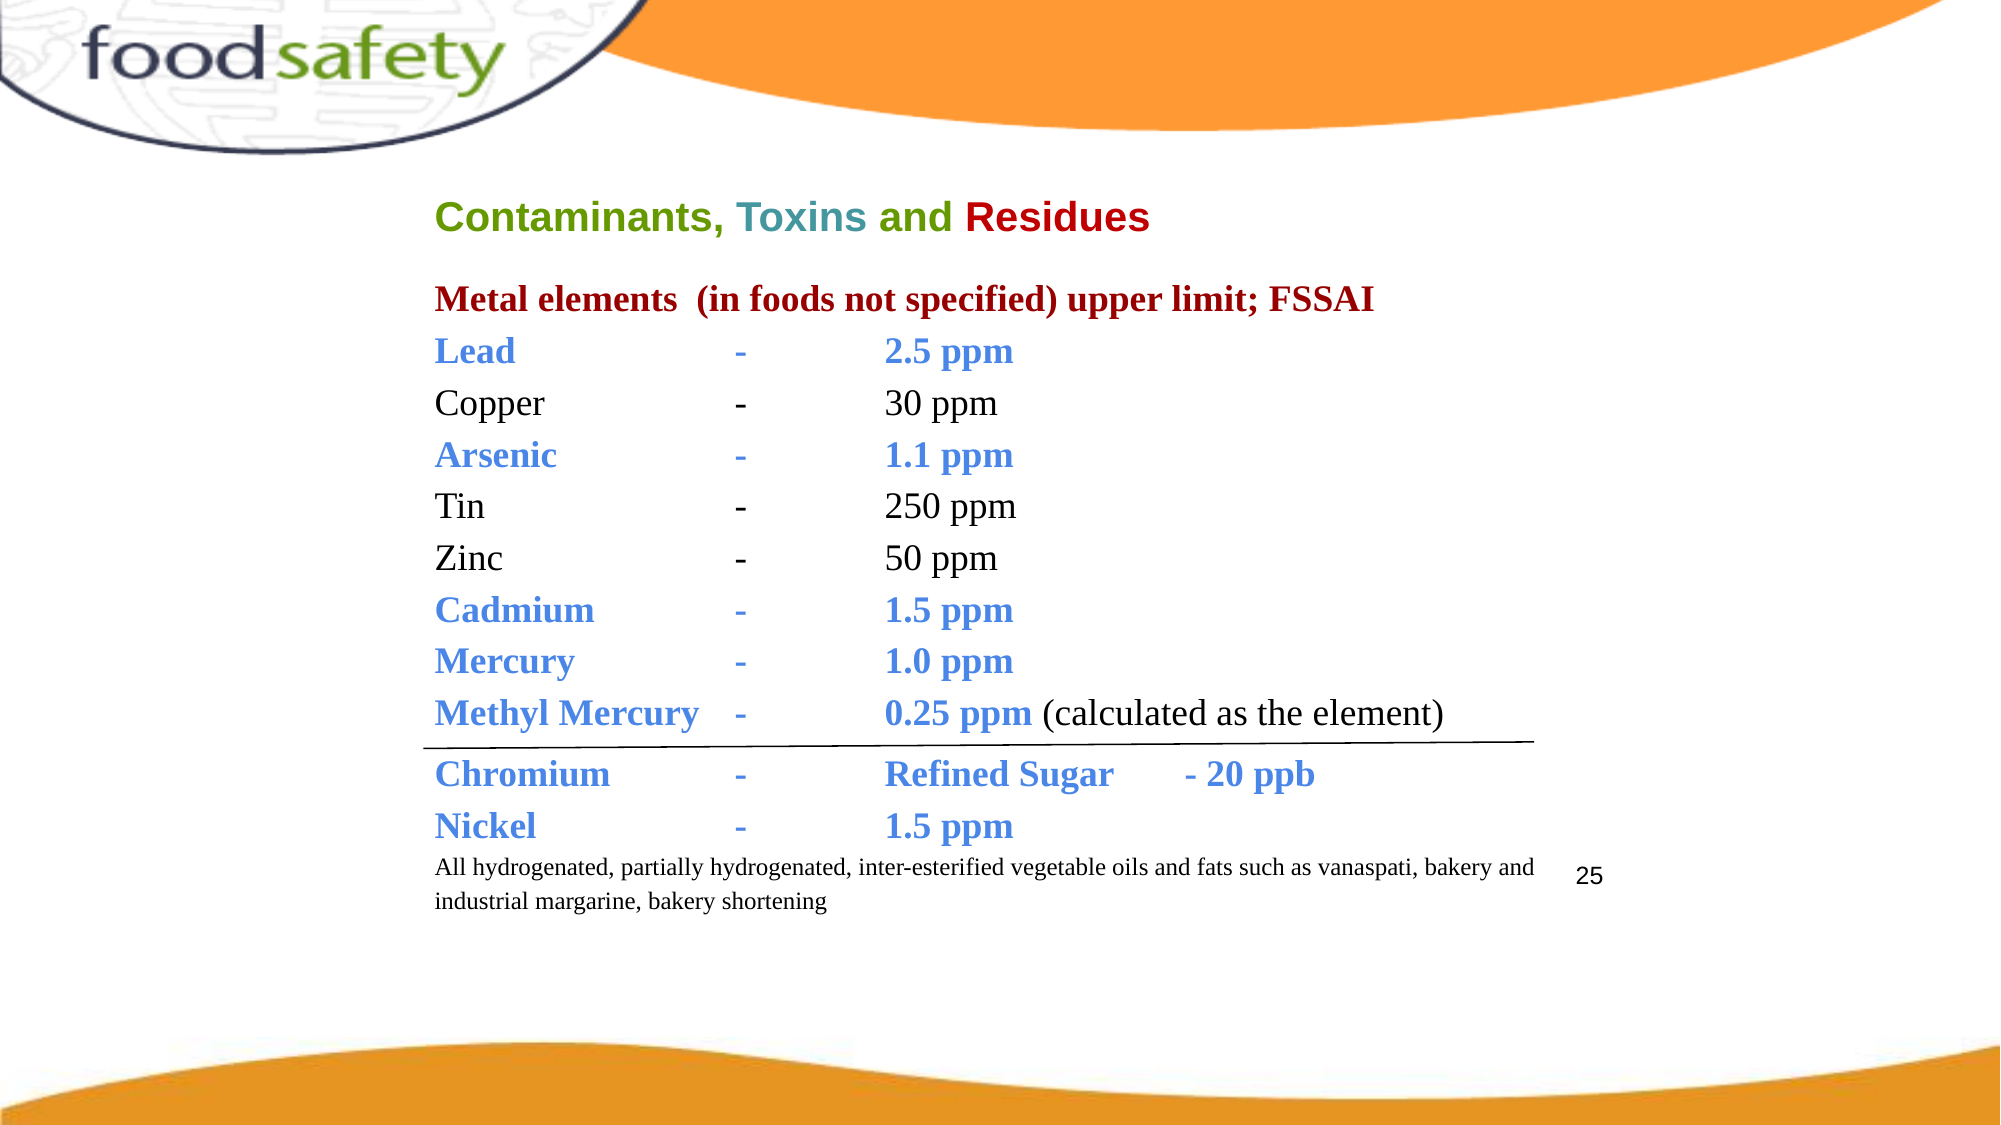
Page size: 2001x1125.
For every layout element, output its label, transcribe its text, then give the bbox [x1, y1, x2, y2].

slide_number ‹#› [1547, 850, 1615, 899]
picture [0, 1037, 2000, 1125]
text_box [423, 741, 1535, 749]
picture [0, 0, 2000, 164]
list Metal elements (in foods not specified) upper limit; FSSAI Lead - 2.5 ppm Copper - 30 ppm Arsenic - 1.1 ppm Tin - 250 ppm Zinc - 50 ppm Cadmium - 1.5 ppm Mercury - 1.0 ppm Methyl Mercury - 0.25 ppm (calculated as the element) Chromium - Refined Sugar - 20 ppb Nickel - 1.5 ppm All hydrogenated, partially hydrogenated, inter-esterified vegetable oils and fats such as vanaspati, bakery and industrial margarine, bakery shortening [423, 260, 1604, 797]
title Contaminants, Toxins and Residues [423, 185, 1575, 234]
